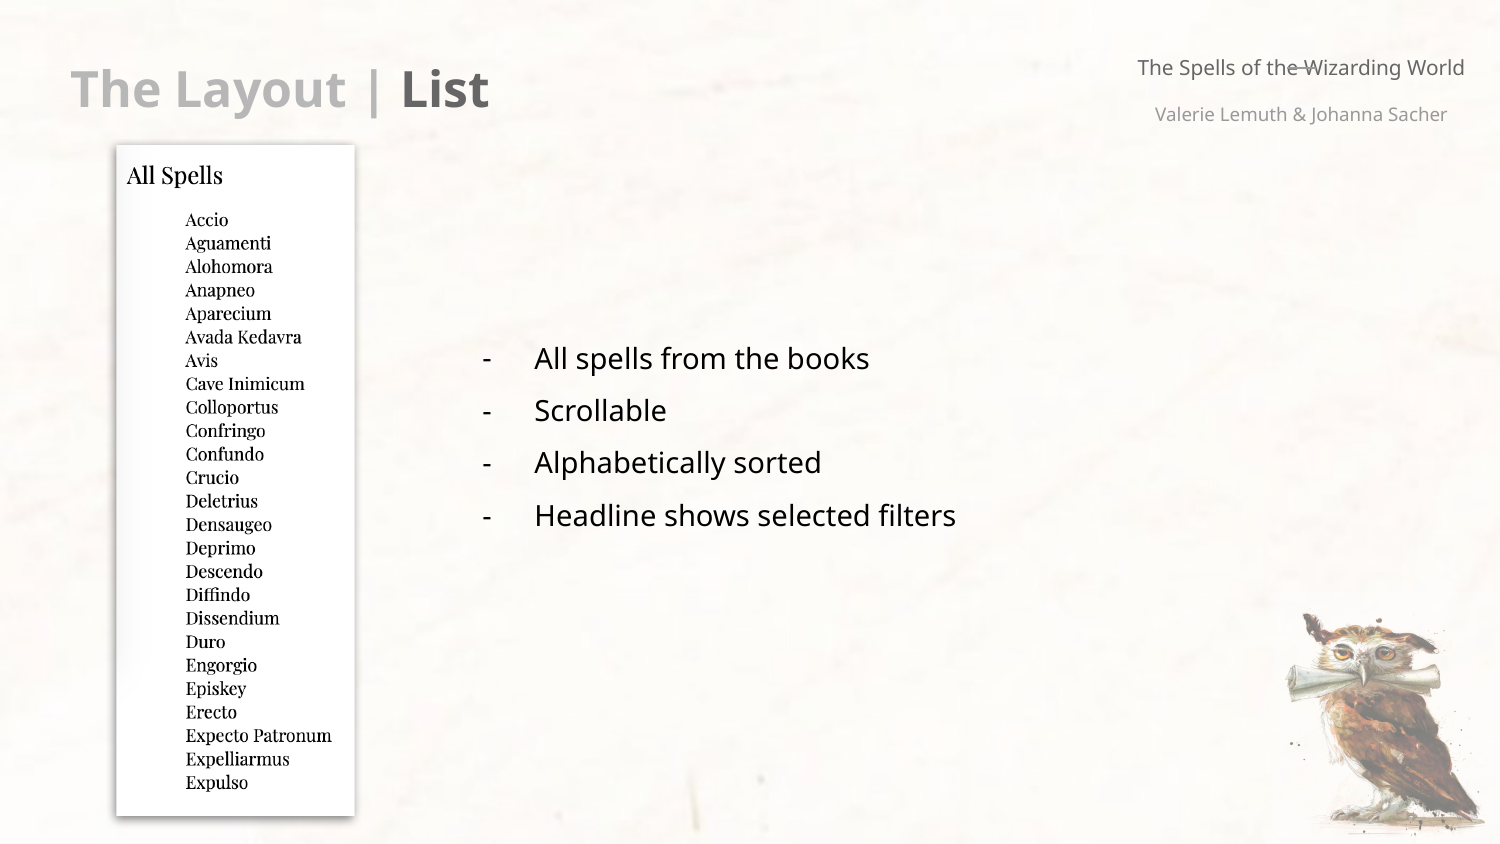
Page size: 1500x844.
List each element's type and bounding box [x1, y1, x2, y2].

text_box [1118, 26, 1485, 129]
picture [0, 0, 1500, 844]
